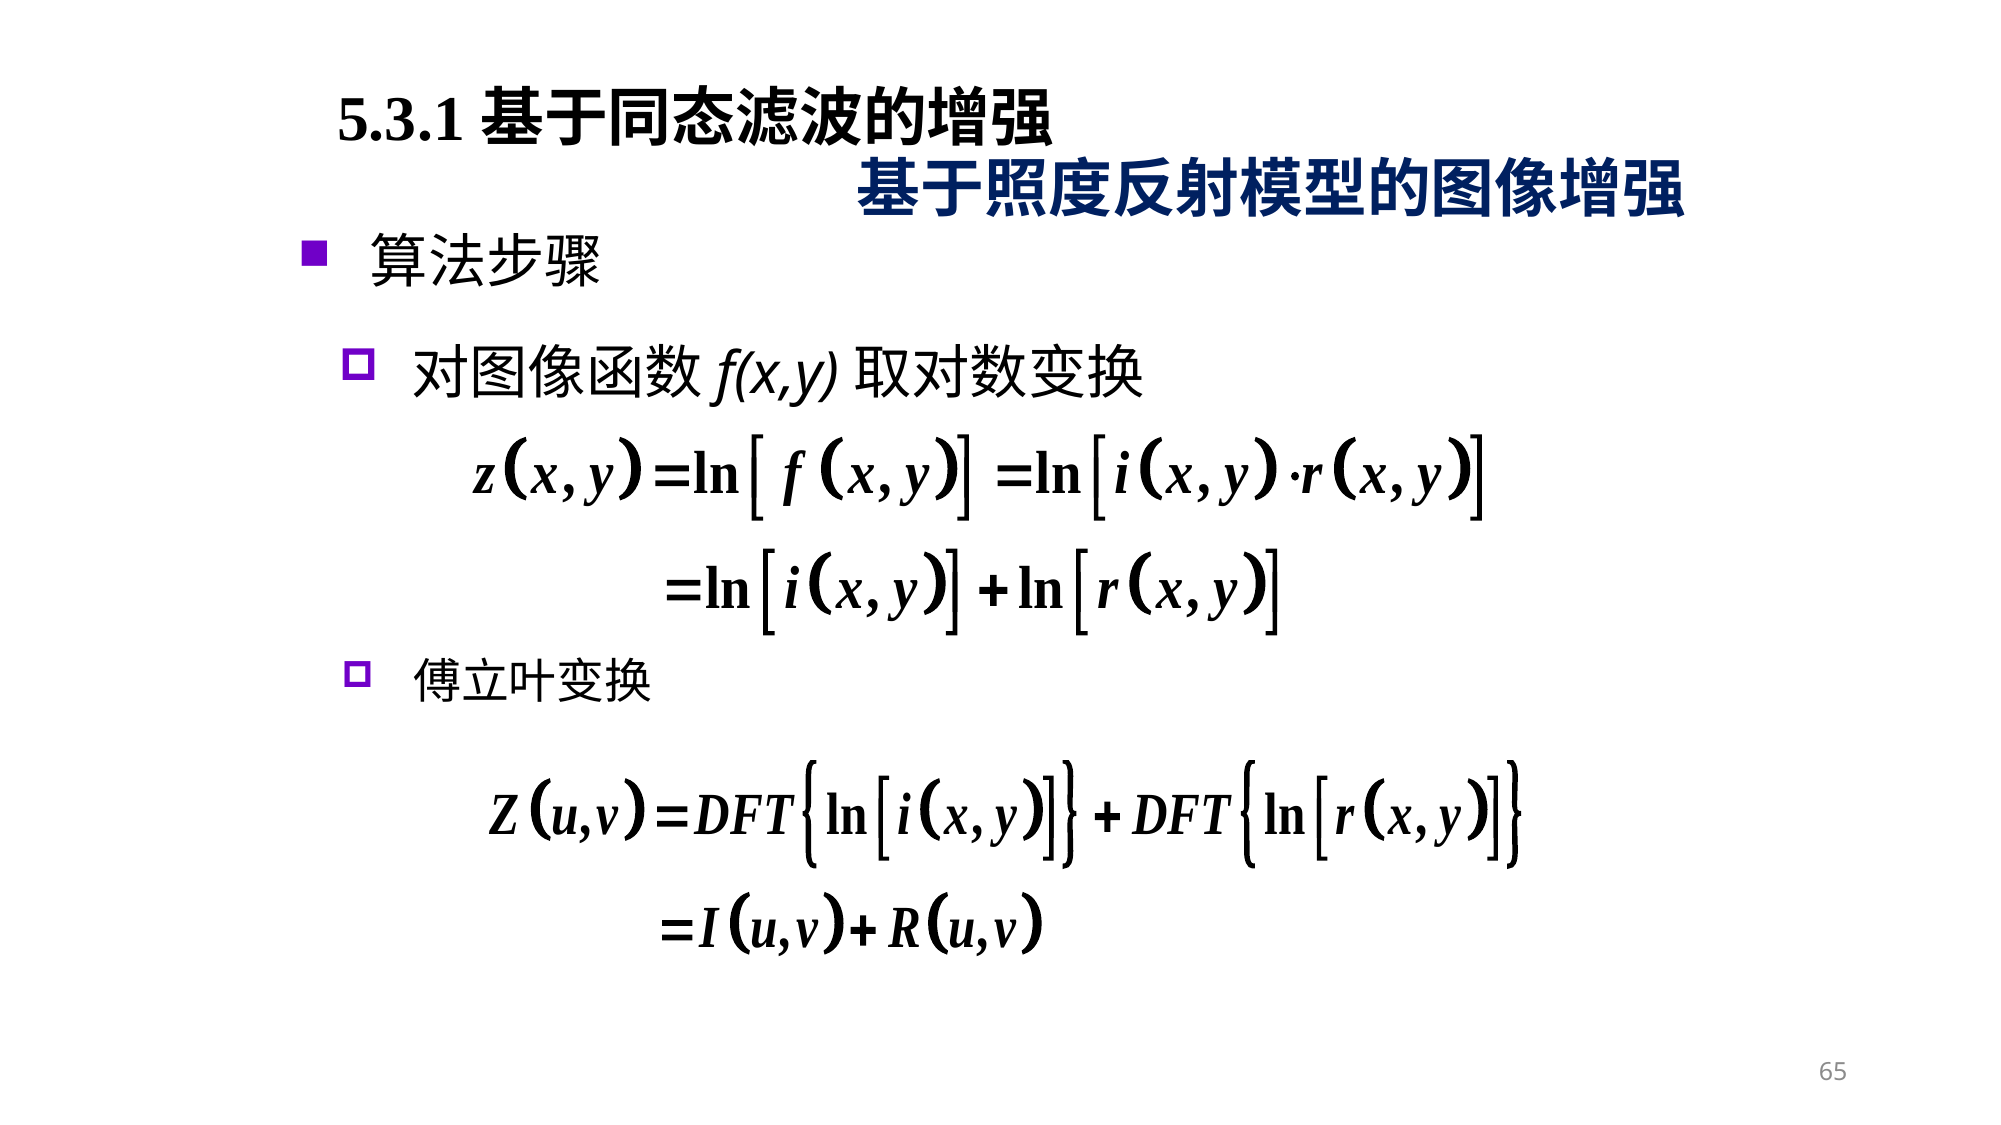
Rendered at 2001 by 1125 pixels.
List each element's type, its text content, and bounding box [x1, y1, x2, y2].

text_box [464, 424, 1505, 648]
text_box 对图像函数f(x,y)取对数变换 [324, 327, 1543, 413]
text_box 算法步骤 [283, 217, 1576, 302]
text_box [480, 760, 1539, 981]
slide_number 65 [1412, 1042, 1863, 1103]
text_box 5.3.1基于同态滤波的增强 [322, 50, 1083, 180]
text_box 傅立叶变换 [326, 643, 668, 716]
text_box 基于照度反射模型的图像增强 [856, 153, 1700, 219]
